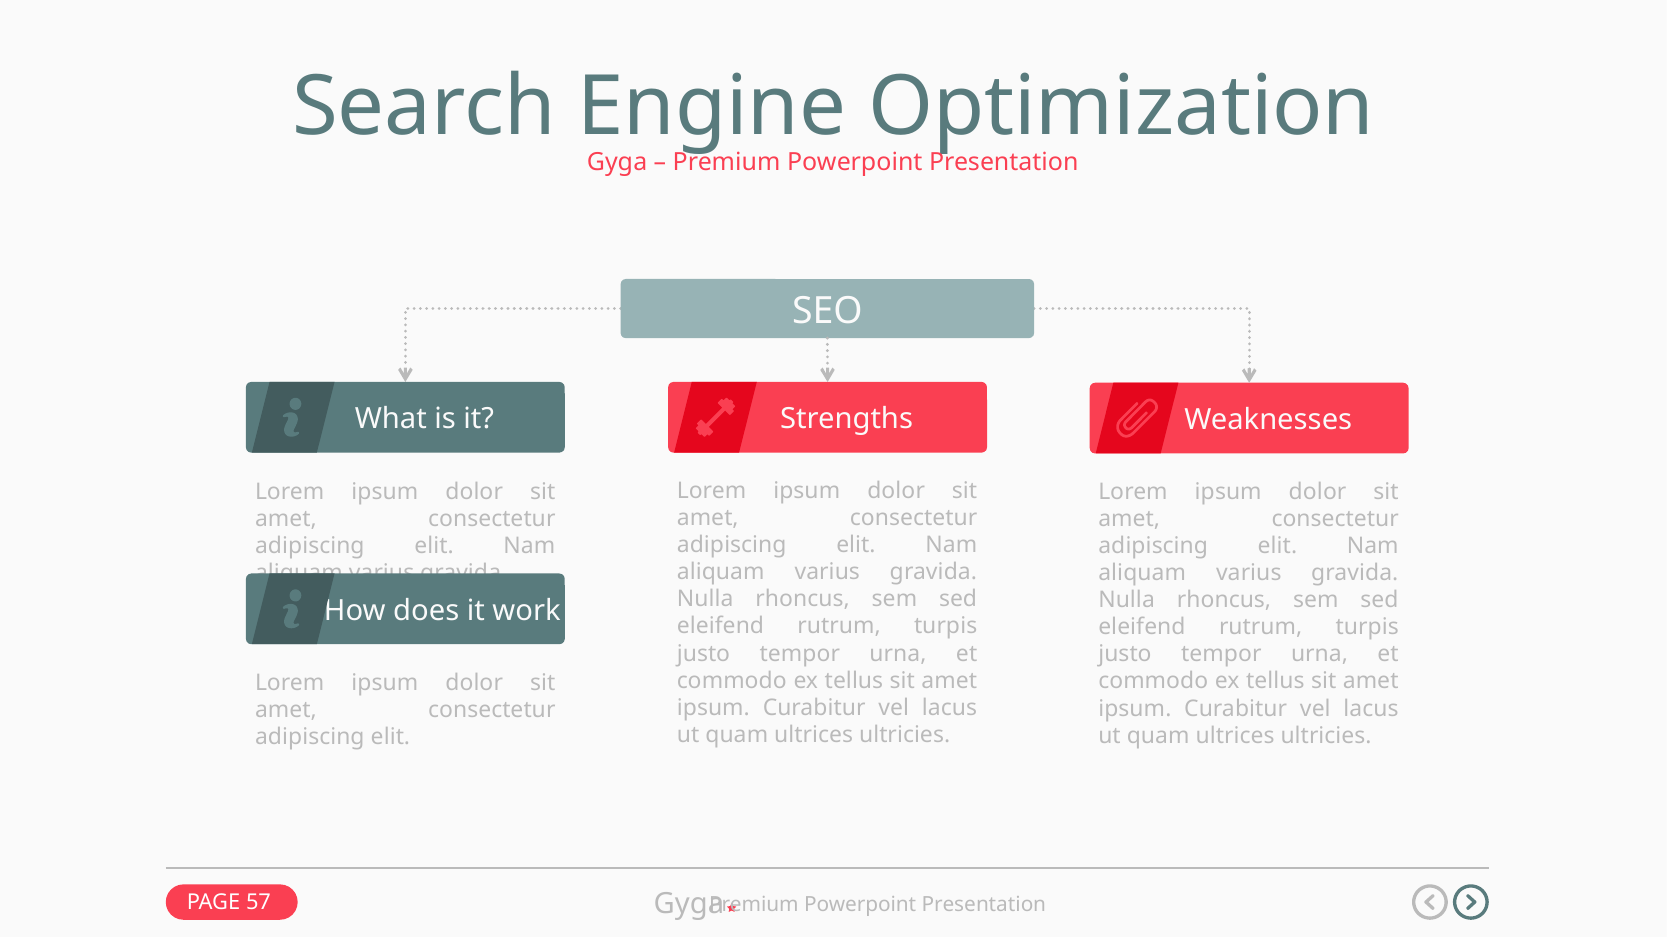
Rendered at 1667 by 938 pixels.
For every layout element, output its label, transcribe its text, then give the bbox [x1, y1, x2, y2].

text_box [1033, 308, 1250, 383]
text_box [245, 381, 566, 453]
text_box Lorem ipsum dolor sit amet, consectetur adipiscing elit. [240, 660, 571, 757]
text_box Lorem ipsum dolor sit amet, consectetur adipiscing elit. Nam aliquam varius gravida. Nulla rhoncus, sem sed eleifend rutrum, turpis justo tempor urna, et commodo ex tellus sit amet ipsum. Curabitur vel lacus ut quam ultrices ultricies. [662, 468, 993, 755]
list Search Engine Optimization [0, 43, 1667, 137]
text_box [405, 308, 621, 383]
text_box SEO [618, 276, 1037, 341]
text_box Lorem ipsum dolor sit amet, consectetur adipiscing elit. Nam aliquam varius gravida. [240, 469, 571, 593]
list Gyga – Premium Powerpoint Presentation [0, 137, 1667, 185]
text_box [1089, 382, 1409, 454]
text_box Lorem ipsum dolor sit amet, consectetur adipiscing elit. Nam aliquam varius gravida. Nulla rhoncus, sem sed eleifend rutrum, turpis justo tempor urna, et commodo ex tellus sit amet ipsum. Curabitur vel lacus ut quam ultrices ultricies. [1083, 469, 1414, 756]
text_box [667, 381, 988, 453]
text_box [245, 573, 566, 645]
